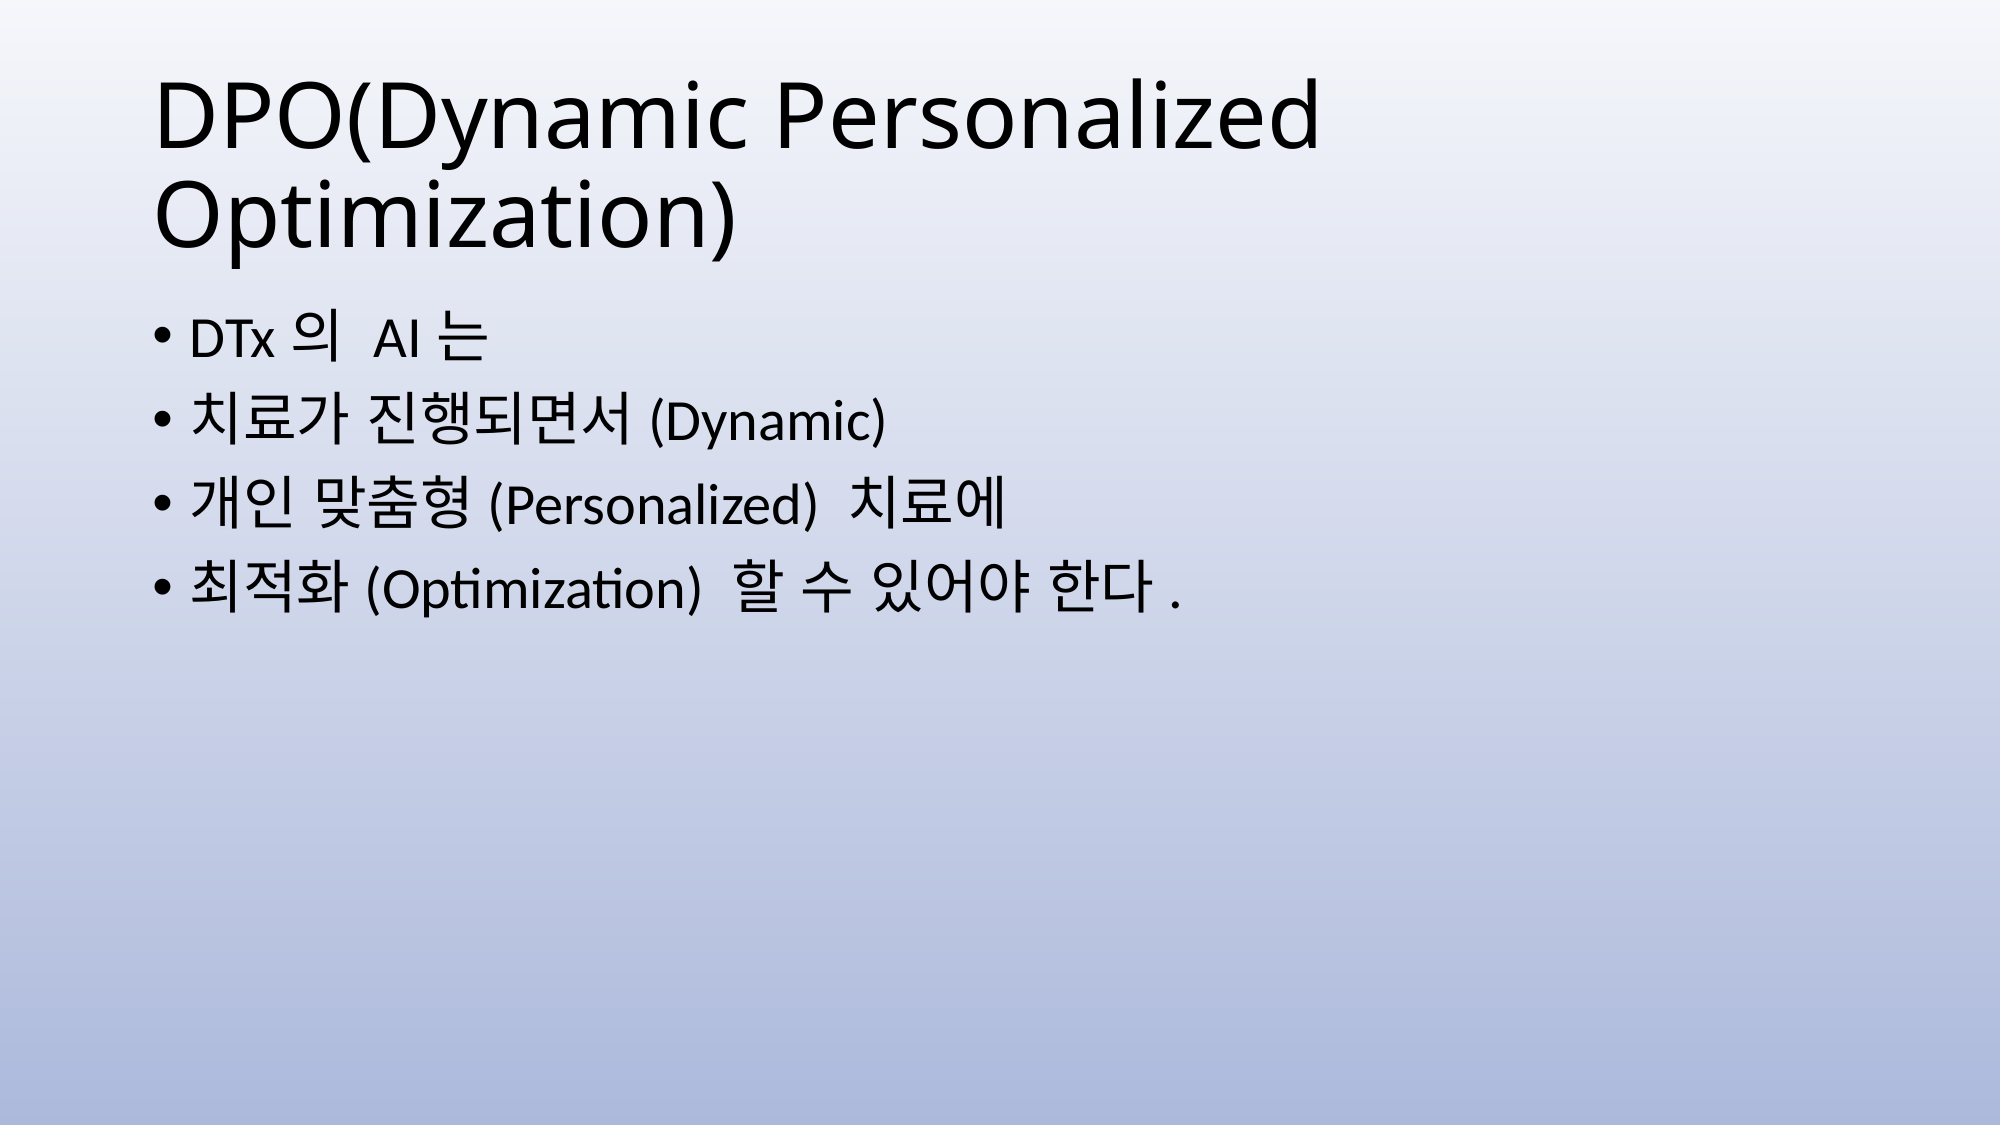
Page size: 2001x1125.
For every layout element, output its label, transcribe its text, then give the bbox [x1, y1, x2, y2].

title DPO(Dynamic Personalized Optimization) [137, 59, 1863, 278]
list DTx의 AI는 치료가 진행되면서(Dynamic) 개인 맞춤형(Personalized) 치료에 최적화(Optimization) 할 수 있어야 한다. [137, 299, 1863, 1014]
